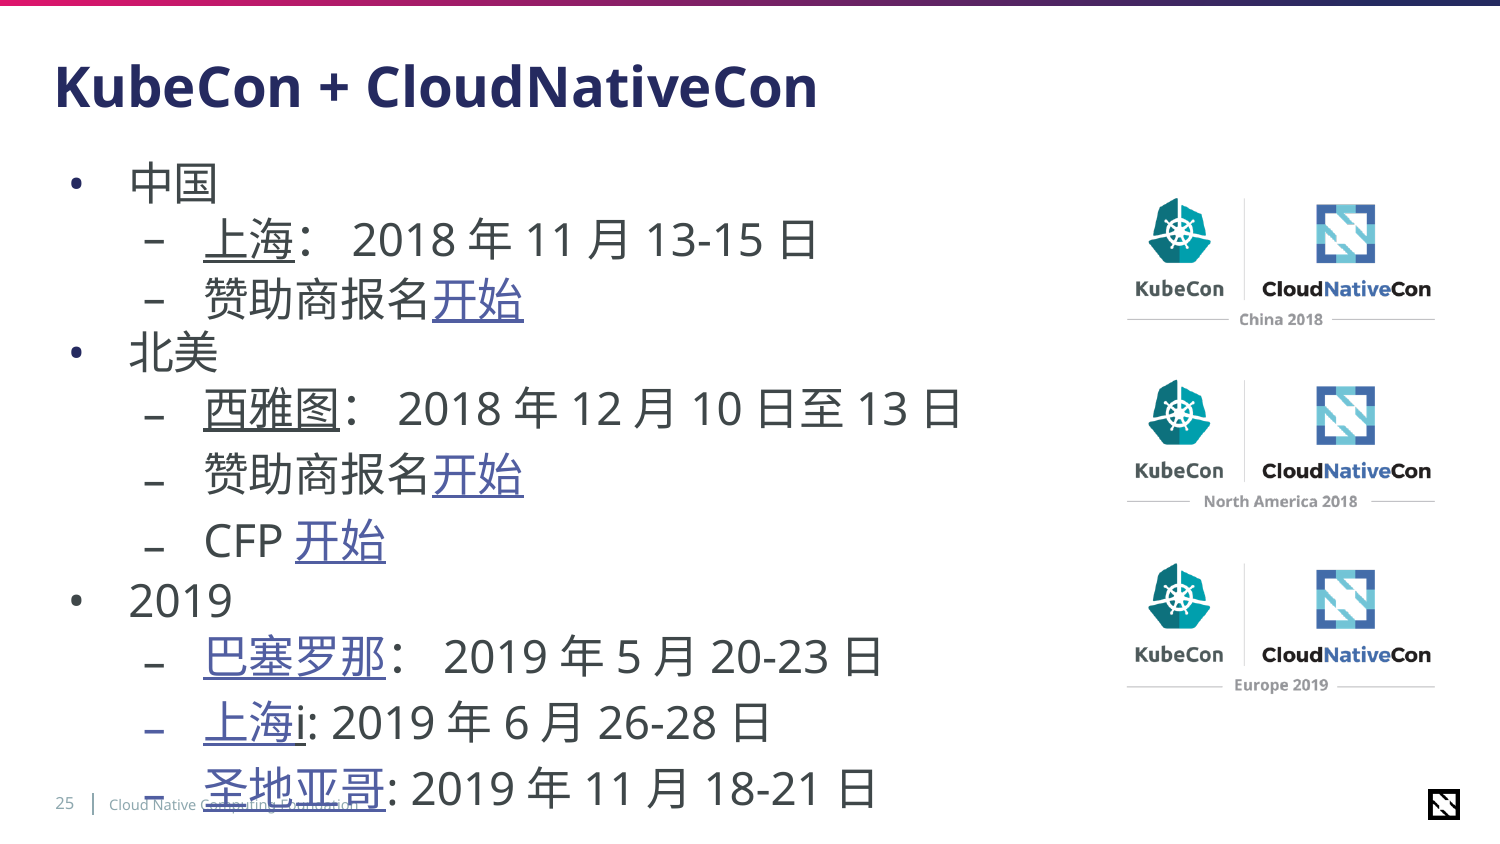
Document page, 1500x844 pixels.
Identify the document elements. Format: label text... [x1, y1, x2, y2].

picture [1125, 195, 1437, 327]
picture [1428, 789, 1460, 820]
title KubeCon + CloudNativeCon [42, 52, 1458, 126]
picture [1125, 378, 1437, 510]
list 中国 上海：2018年11月13-15日 赞助商报名开始 北美 西雅图：2018年12月10日至13日 赞助商报名开始 CFP开始 2019 巴塞罗那：2019年5月20-23日 上海i: 2019年6月26-28日 圣地亚哥: 2019年11月18-21日 [42, 150, 1458, 781]
picture [1125, 561, 1437, 696]
